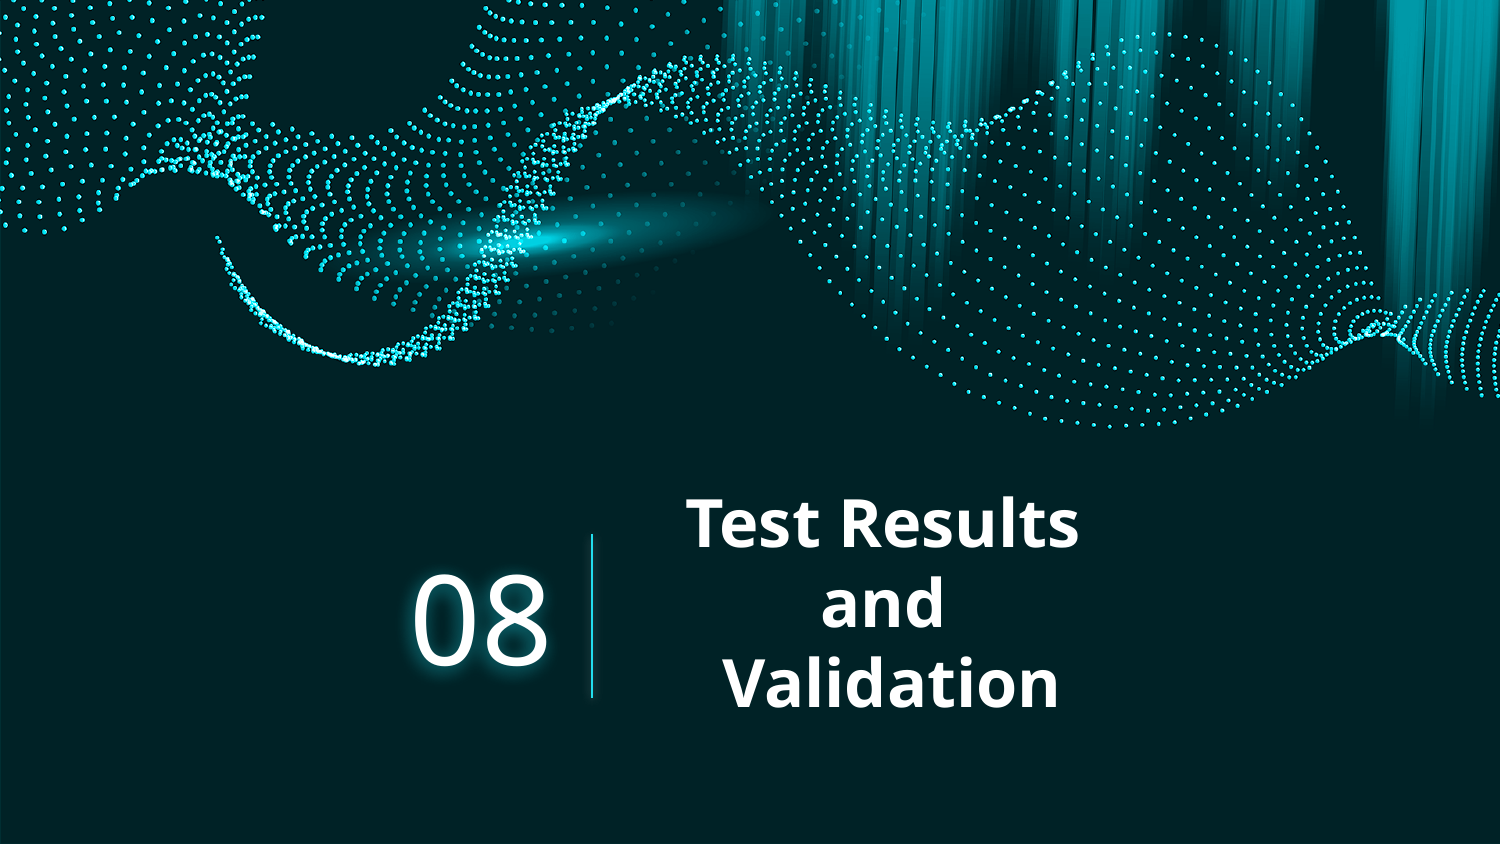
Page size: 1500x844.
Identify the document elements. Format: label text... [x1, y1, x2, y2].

title Test Results and Validation [439, 495, 1345, 736]
picture [0, 0, 1500, 844]
title 08 [171, 539, 568, 693]
